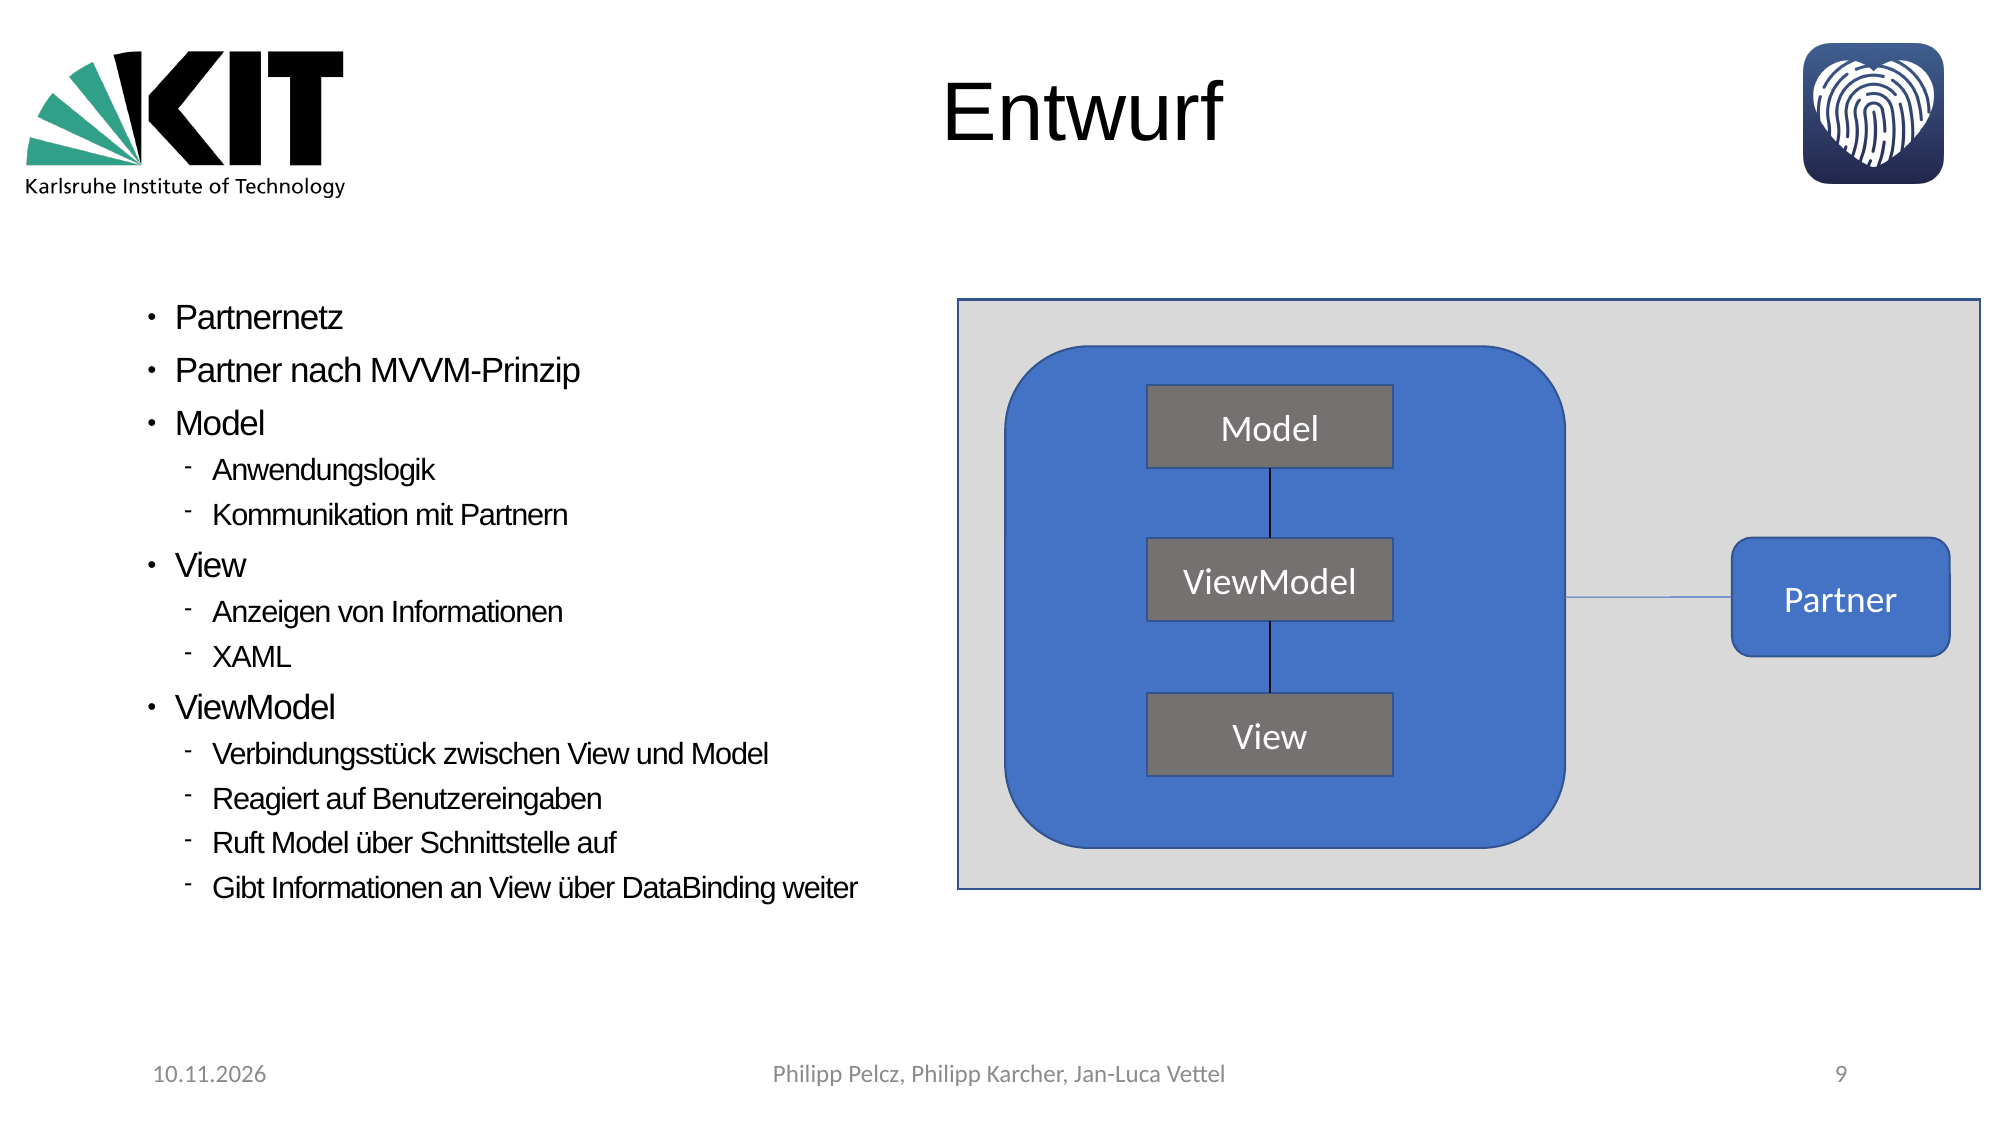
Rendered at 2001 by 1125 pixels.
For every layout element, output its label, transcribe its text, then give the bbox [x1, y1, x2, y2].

list Partnernetz Partner nach MVVM-Prinzip Model Anwendungslogik Kommunikation mit Partnern View Anzeigen von Informationen XAML ViewModel Verbindungsstück zwischen View und Model Reagiert auf Benutzereingaben Ruft Model über Schnittstelle auf Gibt Informationen an View über DataBinding weiter [137, 299, 1863, 1014]
picture [1804, 43, 1944, 184]
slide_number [137, 1042, 588, 1103]
picture [23, 43, 348, 206]
text_box [957, 298, 1981, 890]
slide_number 9 [1412, 1042, 1863, 1103]
text_box Model [1146, 384, 1394, 469]
footer Philipp Pelcz, Philipp Karcher, Jan-Luca Vettel [662, 1042, 1338, 1103]
text_box [1004, 345, 1567, 849]
text_box ViewModel [1146, 537, 1394, 622]
text_box View [1146, 692, 1394, 777]
title Entwurf [362, 19, 1804, 208]
text_box Partner [1730, 536, 1951, 658]
